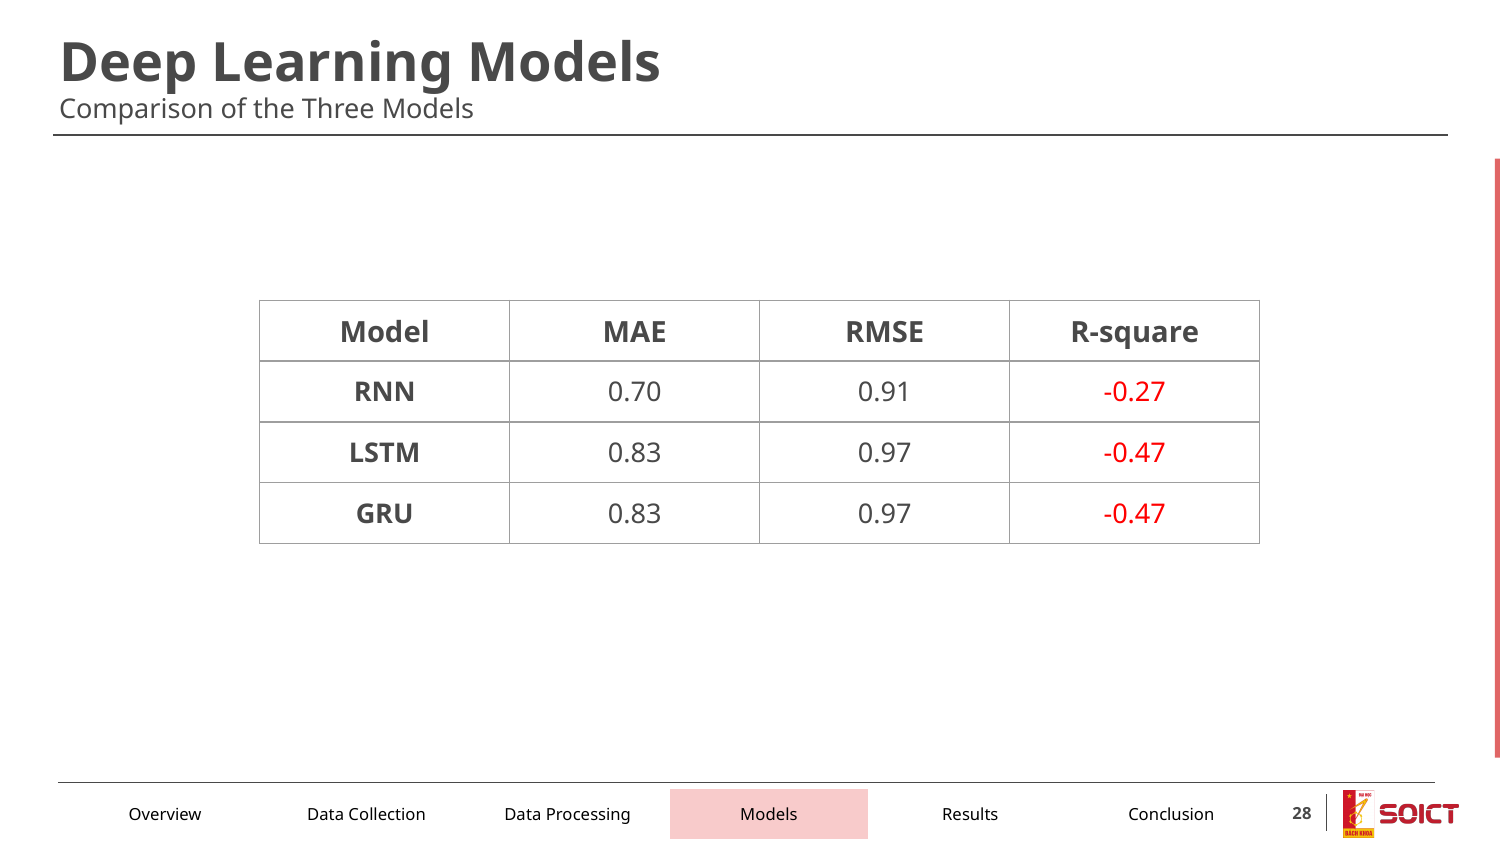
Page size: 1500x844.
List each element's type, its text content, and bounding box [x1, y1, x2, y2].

table_cell -0.47 [1010, 483, 1259, 543]
text_box 28 [1274, 791, 1327, 840]
table_header Models [670, 791, 868, 839]
table_cell 0.91 [760, 362, 1009, 421]
table_header Data Collection [267, 791, 466, 839]
table_cell GRU [260, 483, 509, 543]
table_cell RNN [260, 362, 509, 421]
table_cell 0.97 [760, 483, 1009, 543]
table_cell 0.83 [510, 483, 759, 543]
table_header Data Processing [468, 791, 667, 839]
table_header Results [871, 791, 1070, 839]
picture [1342, 790, 1459, 838]
table_cell 0.97 [760, 423, 1009, 482]
table_cell -0.47 [1010, 423, 1259, 482]
table_header Conclusion [1072, 791, 1271, 839]
text_box Deep Learning Models Comparison of the Three Models [44, 2, 1439, 123]
table_header Overview [66, 791, 265, 839]
table_header Model [260, 301, 509, 360]
table_cell LSTM [260, 423, 509, 482]
table_header MAE [510, 301, 759, 360]
table_cell -0.27 [1010, 362, 1259, 421]
table_header RMSE [760, 301, 1009, 360]
table_header R-square [1010, 301, 1259, 360]
table_cell 0.70 [510, 362, 759, 421]
table_cell 0.83 [510, 423, 759, 482]
